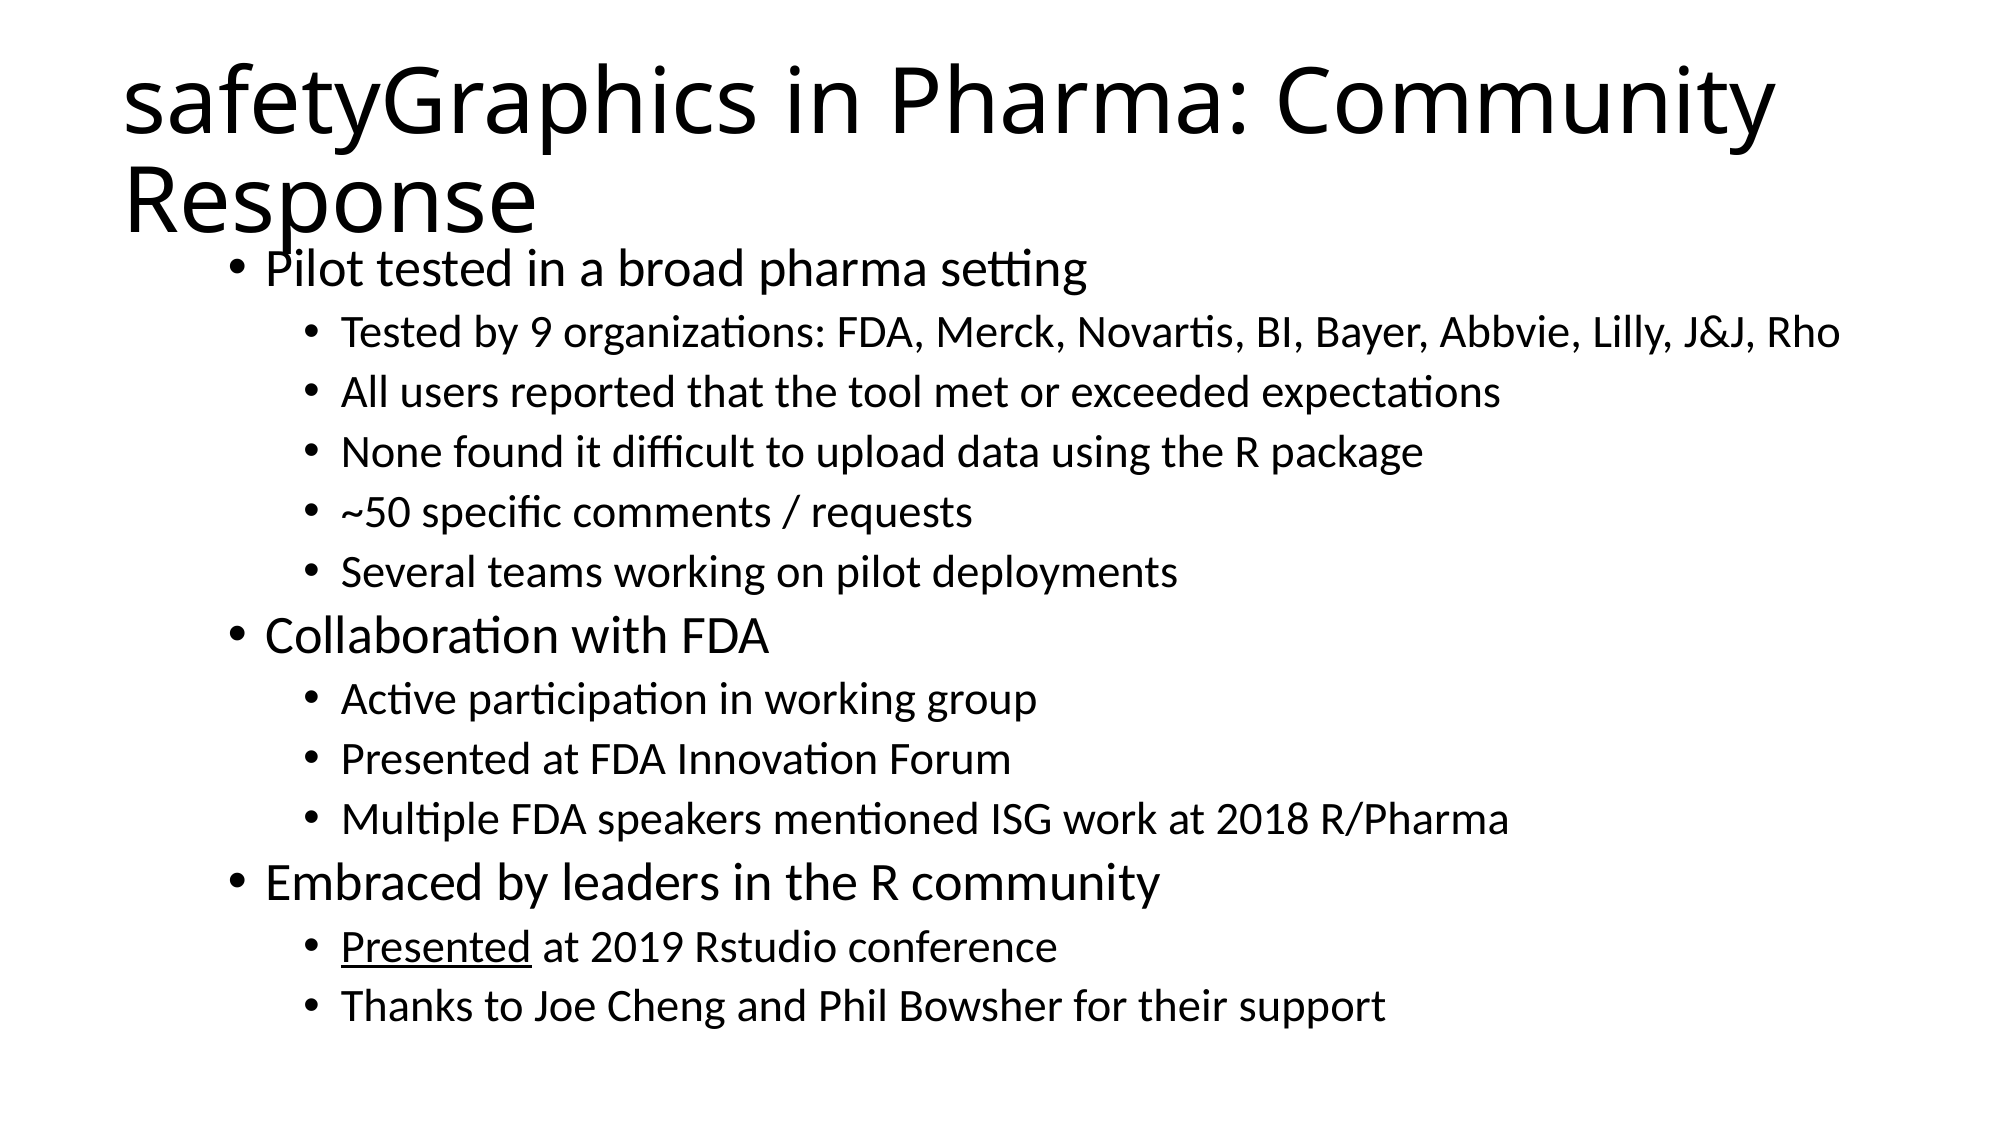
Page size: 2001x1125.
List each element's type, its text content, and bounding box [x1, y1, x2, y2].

title safetyGraphics in Pharma: Community Response [107, 45, 1938, 263]
list Pilot tested in a broad pharma setting Tested by 9 organizations: FDA, Merck, Novartis, BI, Bayer, Abbvie, Lilly, J&J, Rho All users reported that the tool met or exceeded expectations None found it difficult to upload data using the R package ~50 specific comments / requests Several teams working on pilot deployments Collaboration with FDA Active participation in working group Presented at FDA Innovation Forum Multiple FDA speakers mentioned ISG work at 2018 R/Pharma Embraced by leaders in the R community Presented at 2019 Rstudio conference Thanks to Joe Cheng and Phil Bowsher for their support [137, 232, 1863, 1065]
